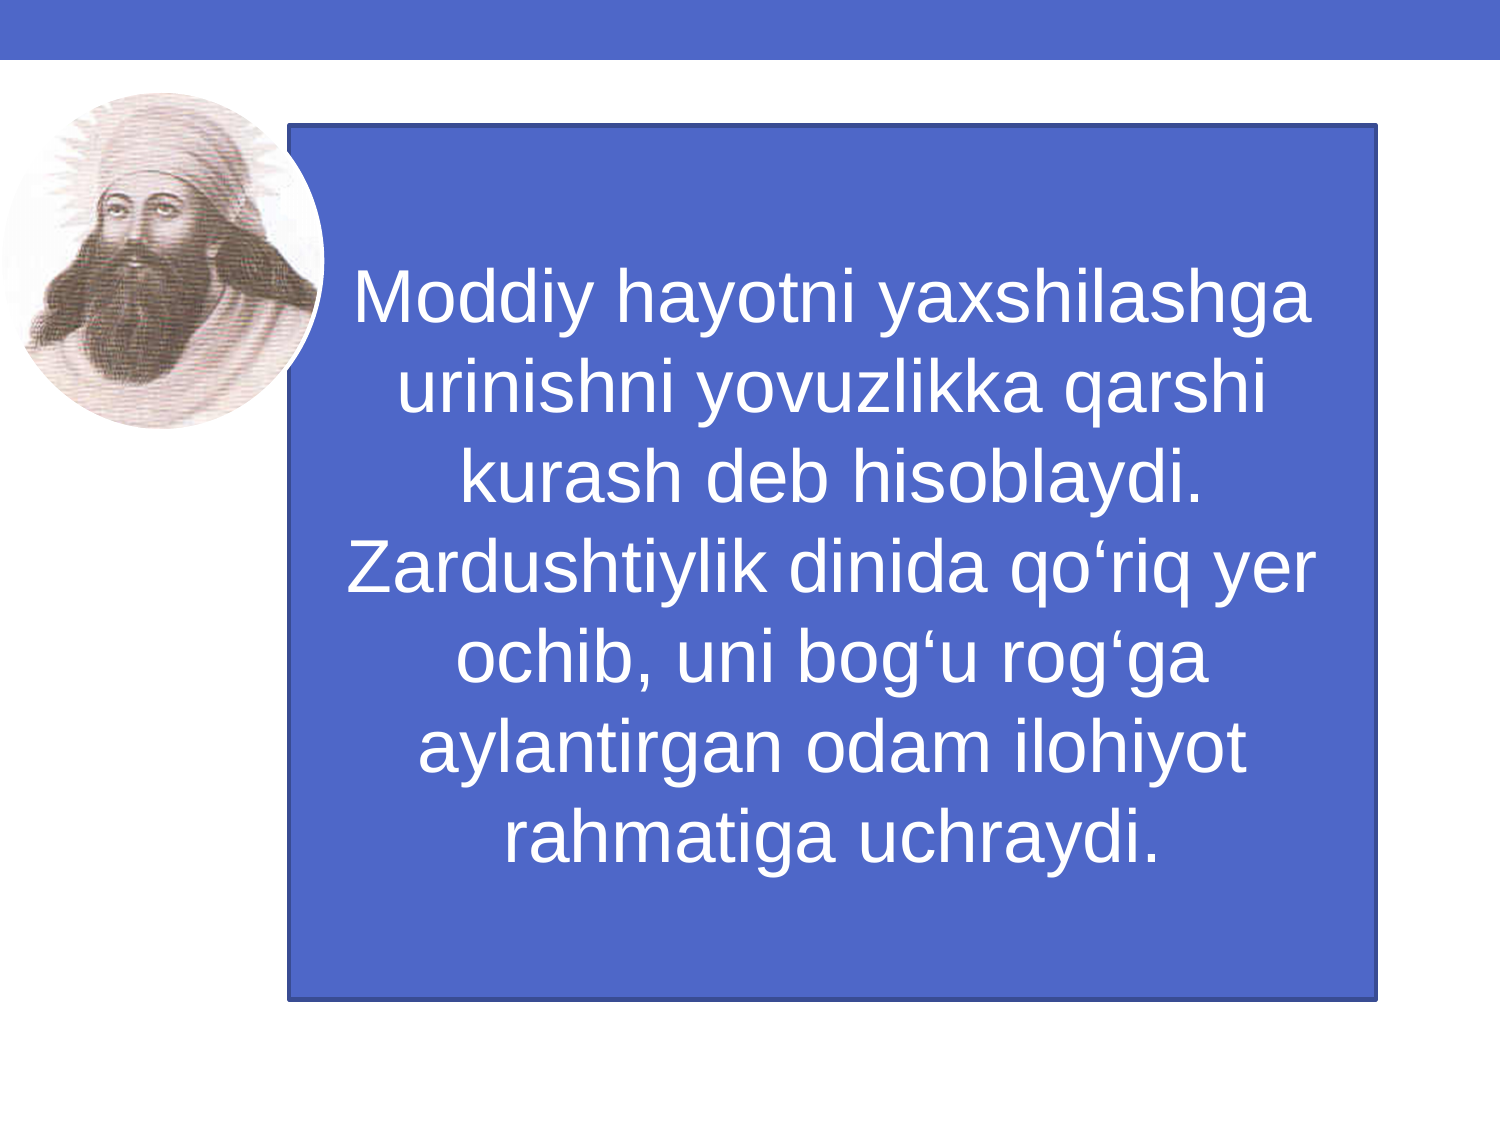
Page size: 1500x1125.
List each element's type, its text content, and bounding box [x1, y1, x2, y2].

text_box Moddiy hayotni yaxshilashga urinishni yovuzlikka qarshi kurash deb hisoblaydi. Zardushtiylik dinida qo‘riq yer ochib, uni bog‘u rog‘ga aylantirgan odam ilohiyot rahmatiga uchraydi. [287, 123, 1378, 1002]
title [75, 87, 1425, 977]
text_box [0, 88, 325, 434]
